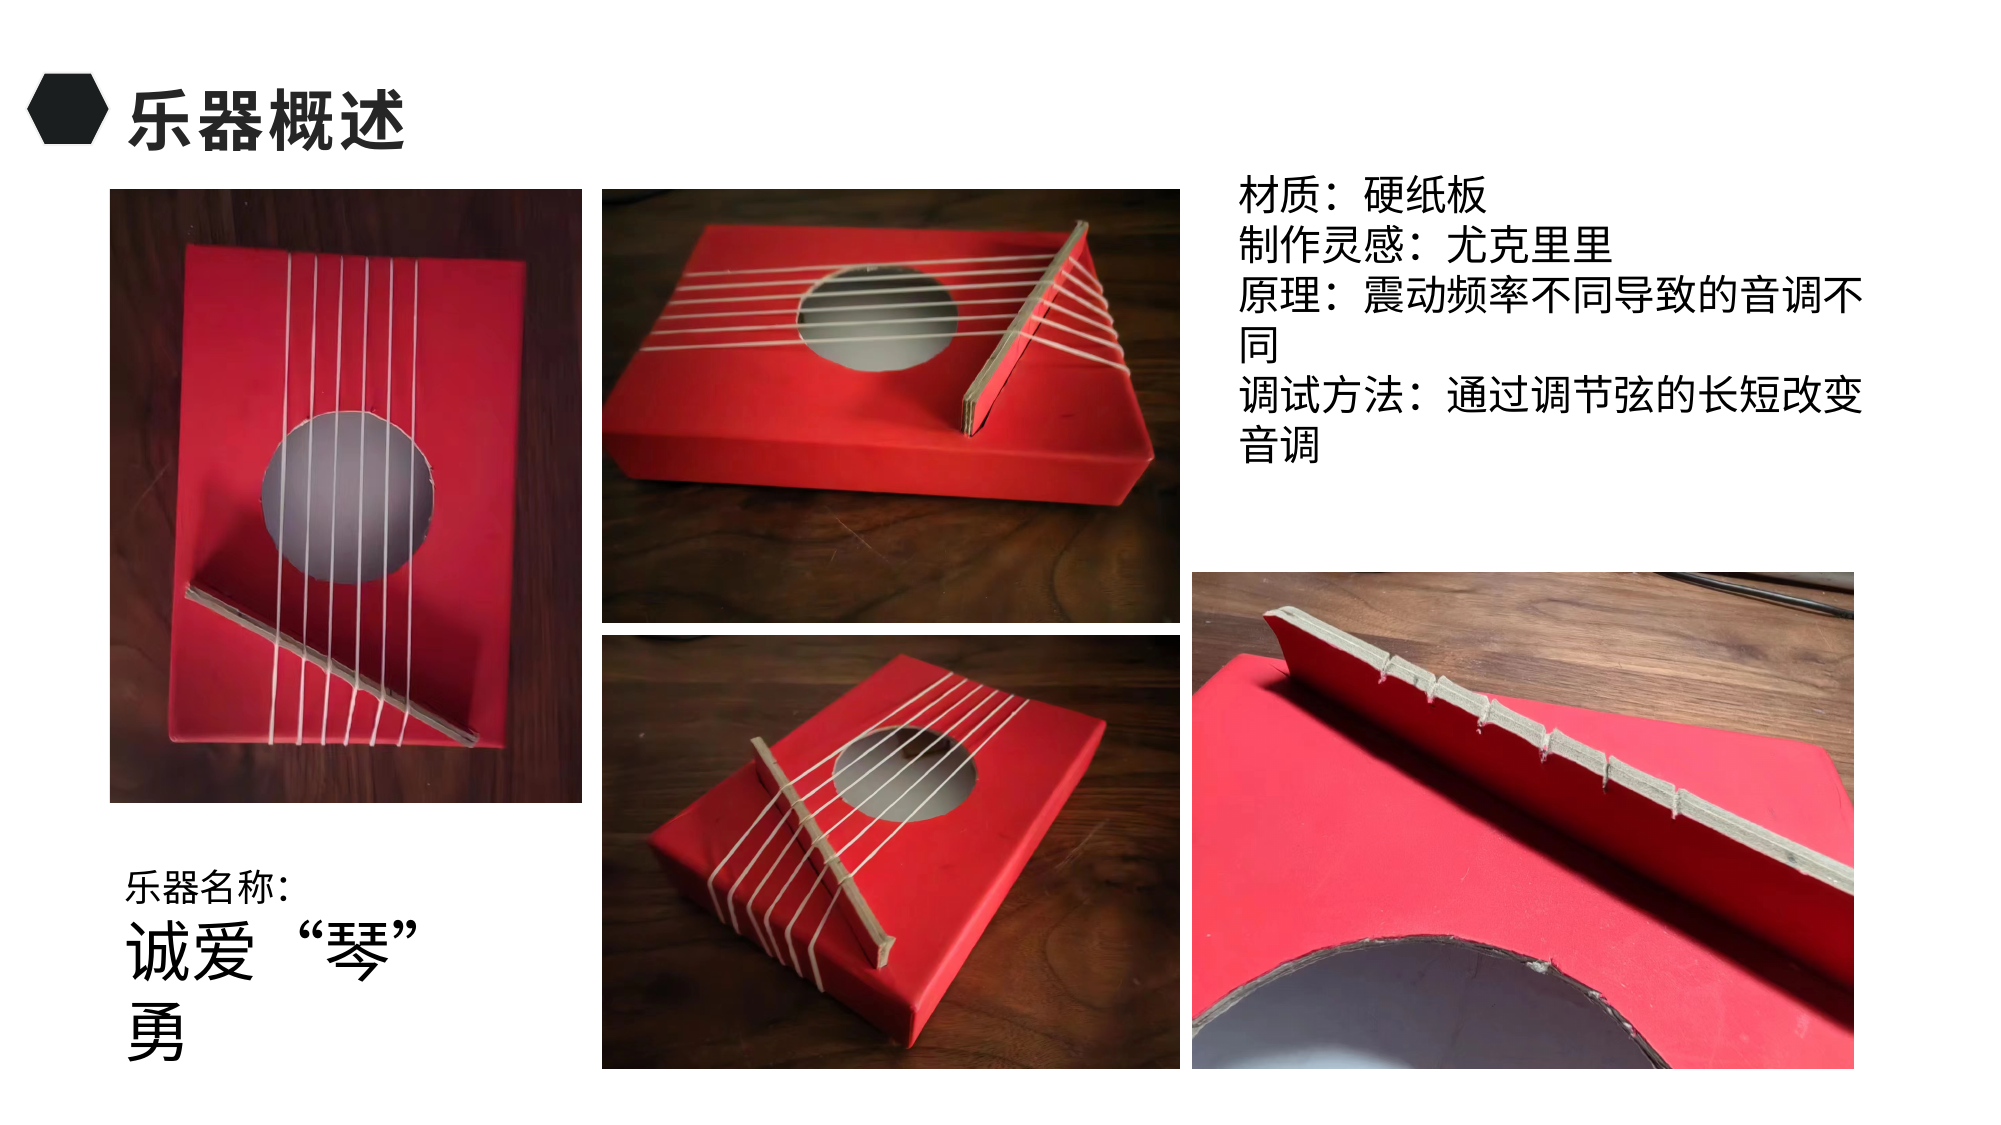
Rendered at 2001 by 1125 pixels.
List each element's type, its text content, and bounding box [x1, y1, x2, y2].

title 乐器概述 [109, 72, 1891, 146]
picture [1192, 572, 1854, 1069]
text_box 乐器名称： 诚爱“琴”勇 [109, 857, 508, 998]
text_box 材质：硬纸板 制作灵感：尤克里里 原理：震动频率不同导致的音调不同 调试方法：通过调节弦的长短改变音调 [1223, 161, 1891, 764]
picture [602, 635, 1180, 1069]
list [109, 189, 582, 803]
picture [602, 189, 1180, 623]
